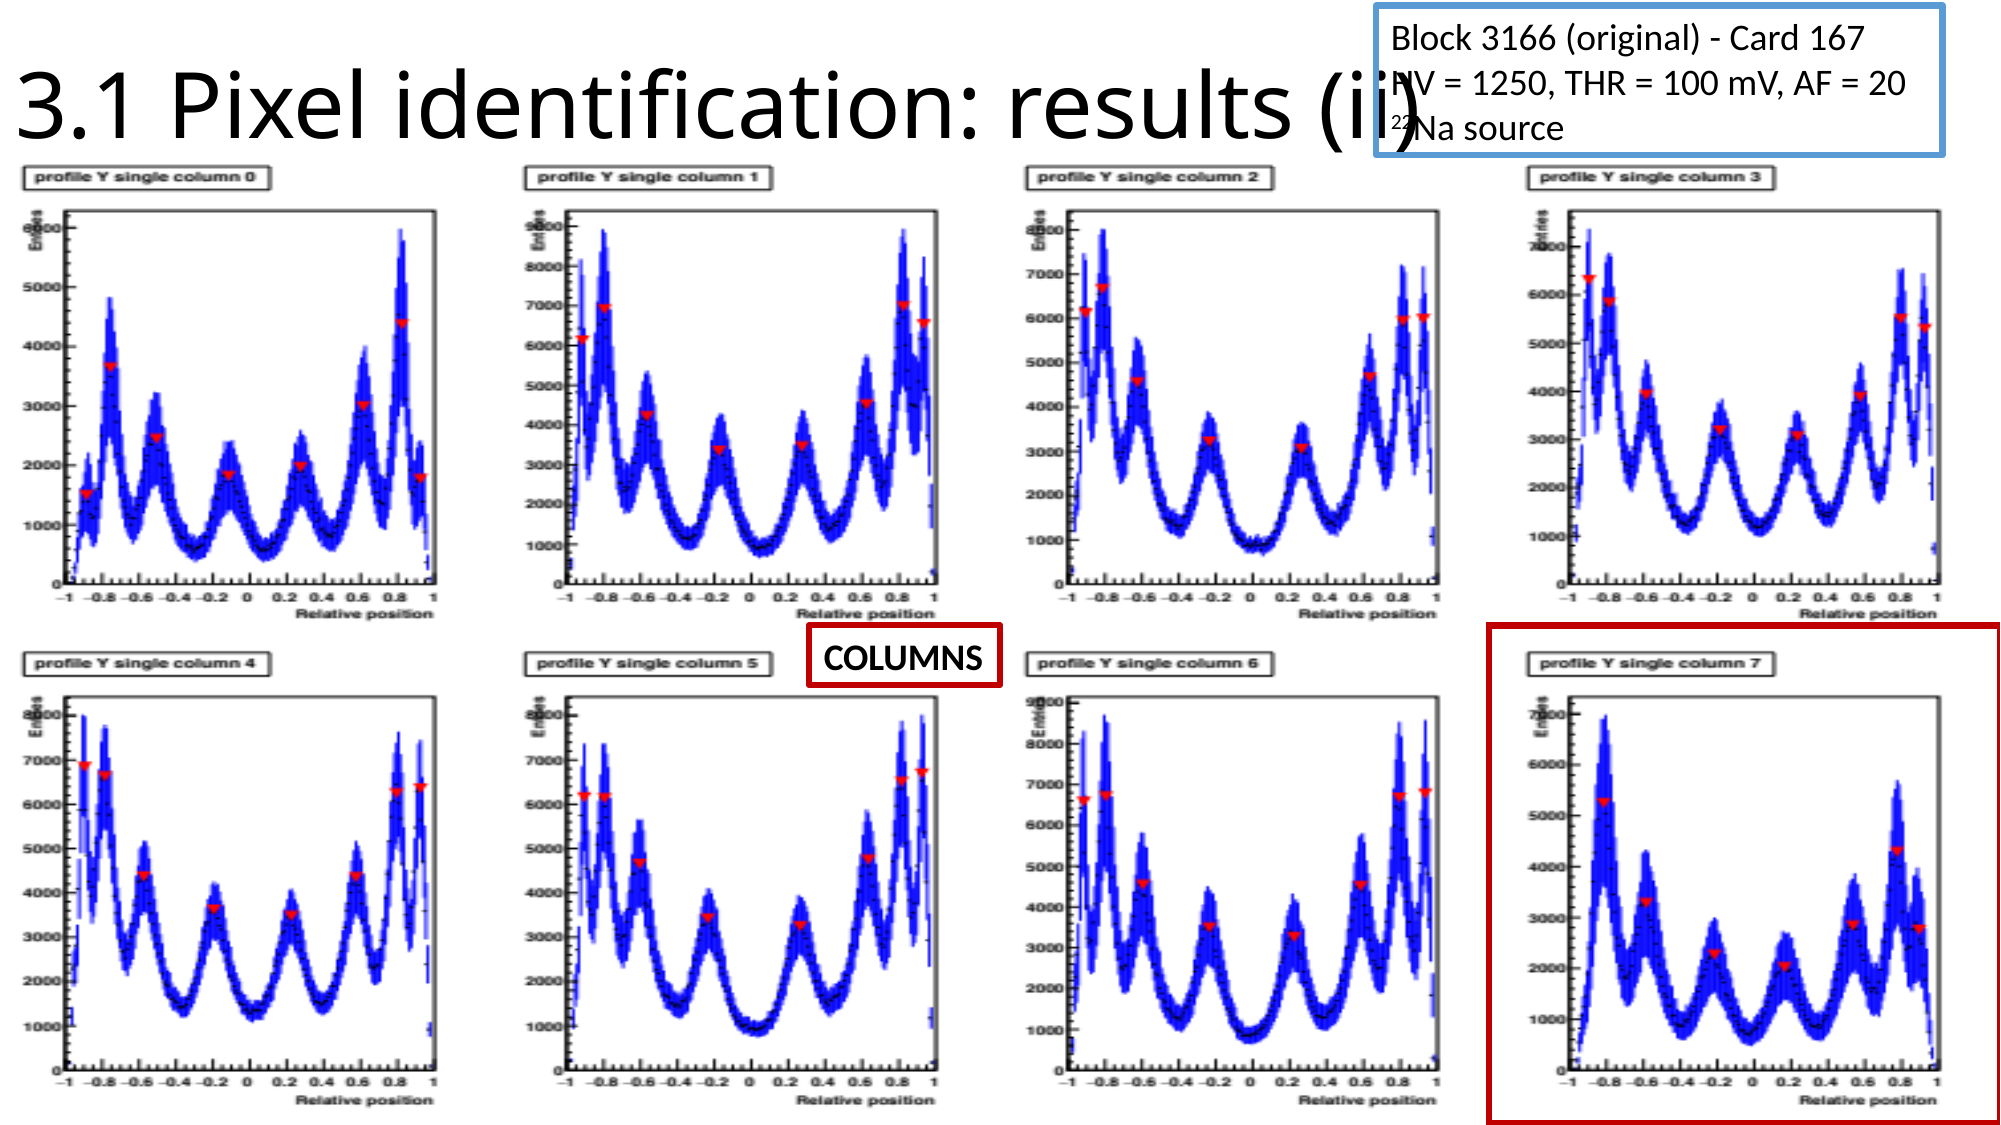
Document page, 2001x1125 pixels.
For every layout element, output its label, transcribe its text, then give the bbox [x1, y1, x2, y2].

title 3.1 Pixel identification: results (ii) [0, 0, 1725, 156]
text_box Block 3166 (original) - Card 167 HV = 1250, THR = 100 mV, AF = 20 22Na source [1376, 5, 1943, 156]
picture [0, 156, 2000, 1124]
